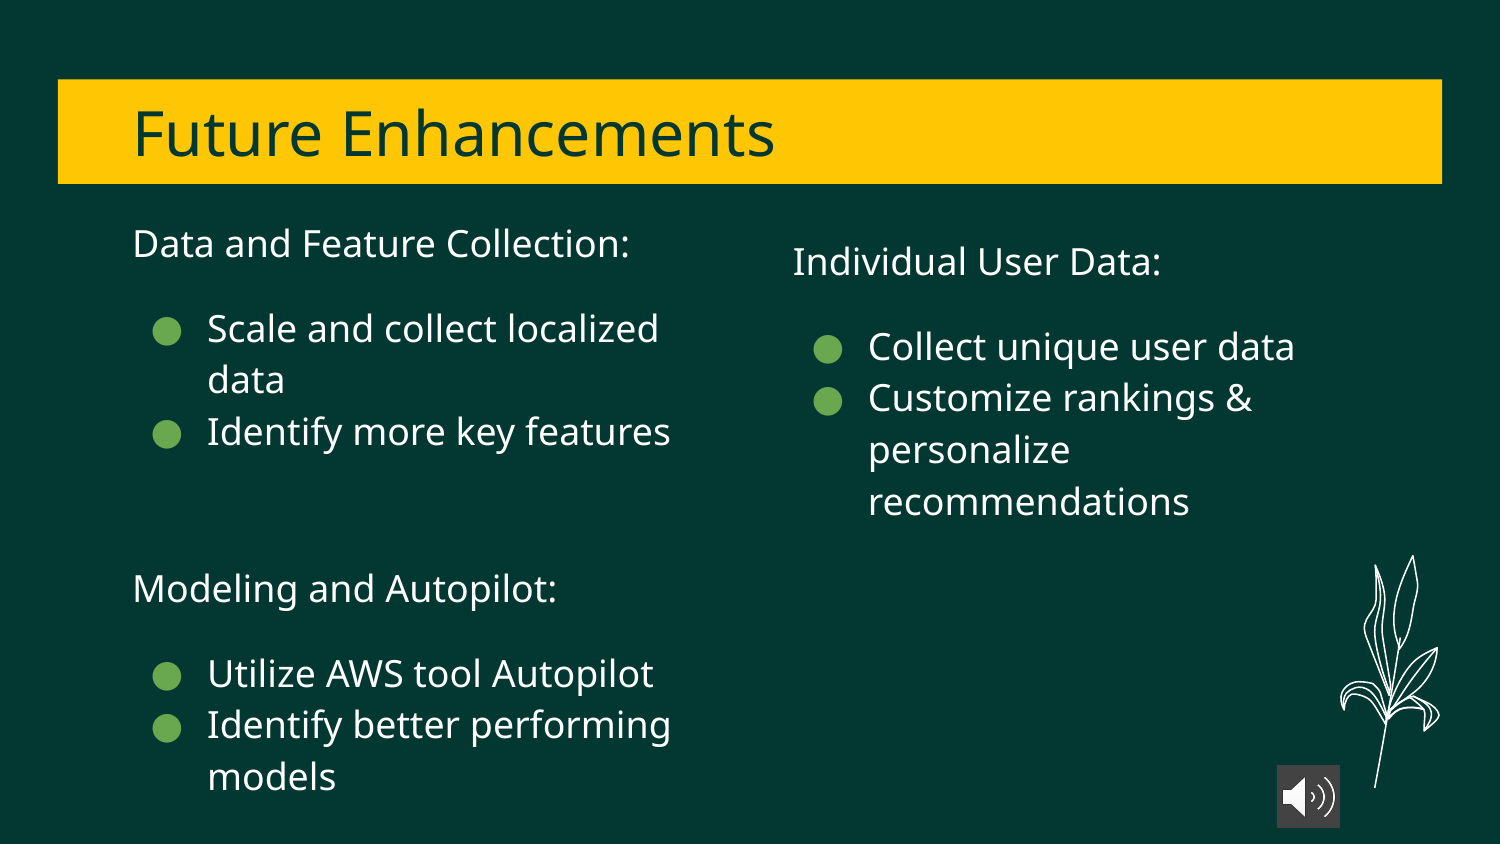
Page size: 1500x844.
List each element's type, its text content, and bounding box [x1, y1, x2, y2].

title Future Enhancements [116, 79, 1383, 174]
picture [1276, 764, 1342, 830]
list Data and Feature Collection: Scale and collect localized data Identify more key features Modeling and Autopilot: Utilize AWS tool Autopilot Identify better performing models [116, 204, 750, 807]
list Individual User Data: Collect unique user data Customize rankings & personalize recommendations [777, 222, 1411, 768]
